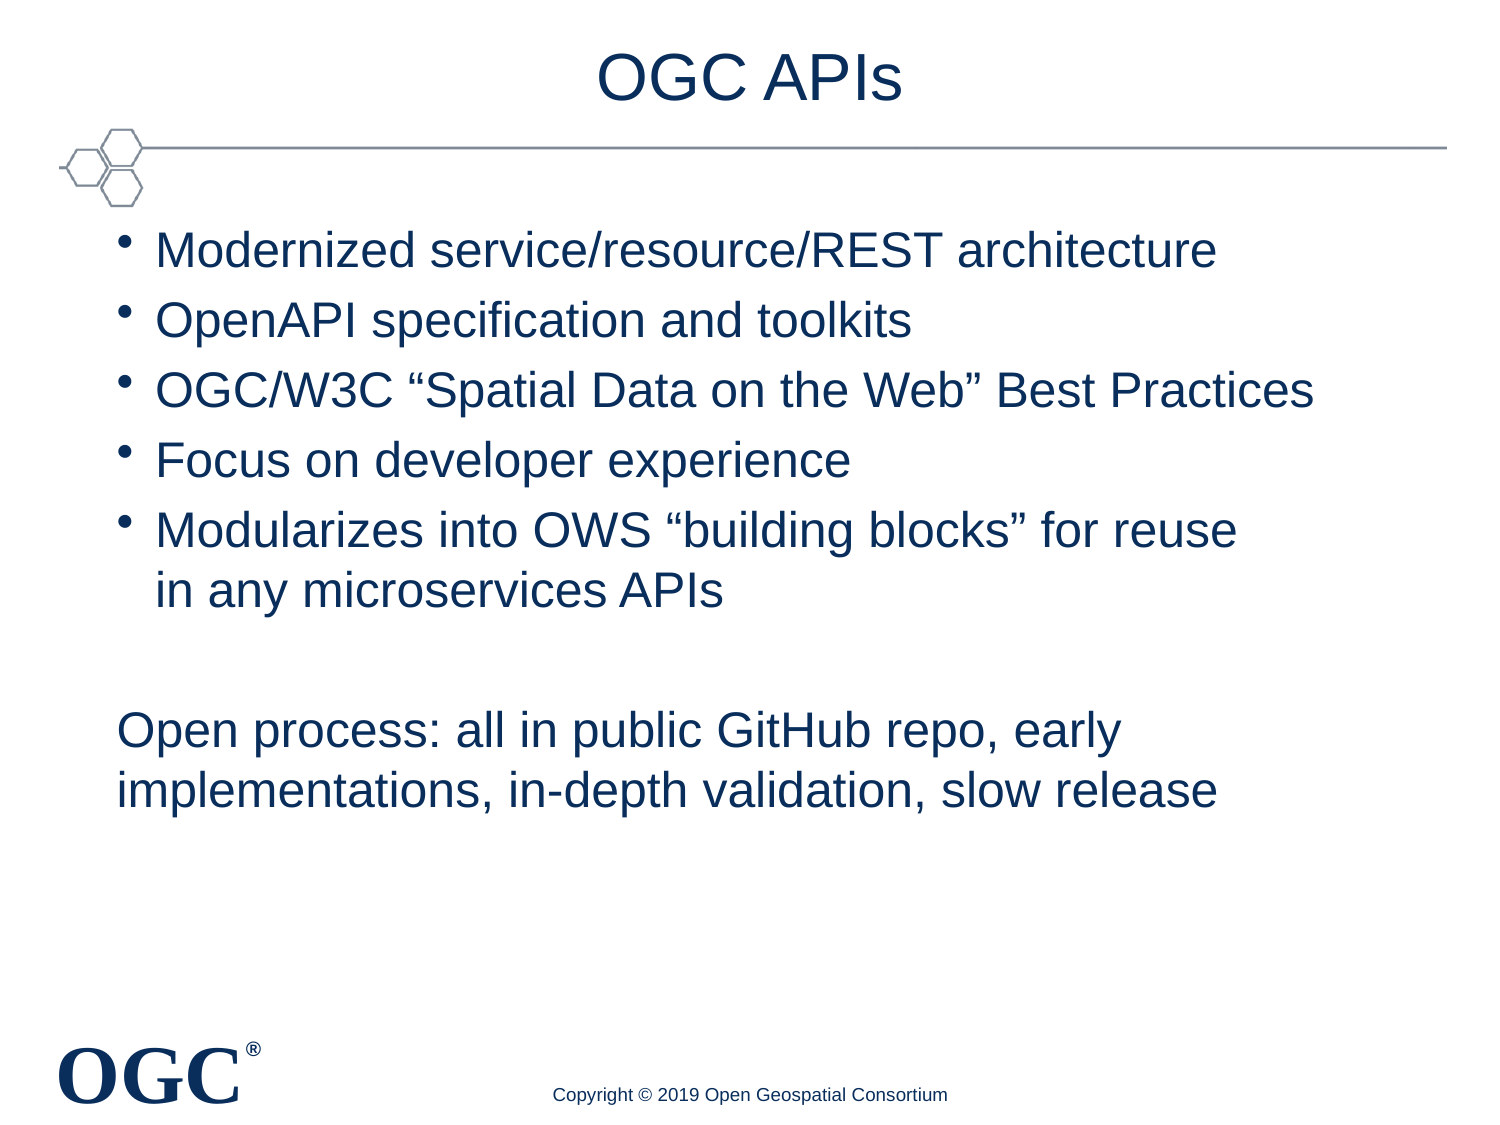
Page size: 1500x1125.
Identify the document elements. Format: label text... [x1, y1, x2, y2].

title OGC APIs [37, 22, 1463, 136]
footer Copyright © 2019 Open Geospatial Consortium [487, 1074, 1013, 1113]
picture [59, 136, 1447, 208]
list Modernized service/resource/REST architecture OpenAPI specification and toolkits OGC/W3C “Spatial Data on the Web” Best Practices Focus on developer experience Modularizes into OWS “building blocks” for reuse in any microservices APIs Open process: all in public GitHub repo, early implementations, in-depth validation, slow release [101, 209, 1445, 1013]
